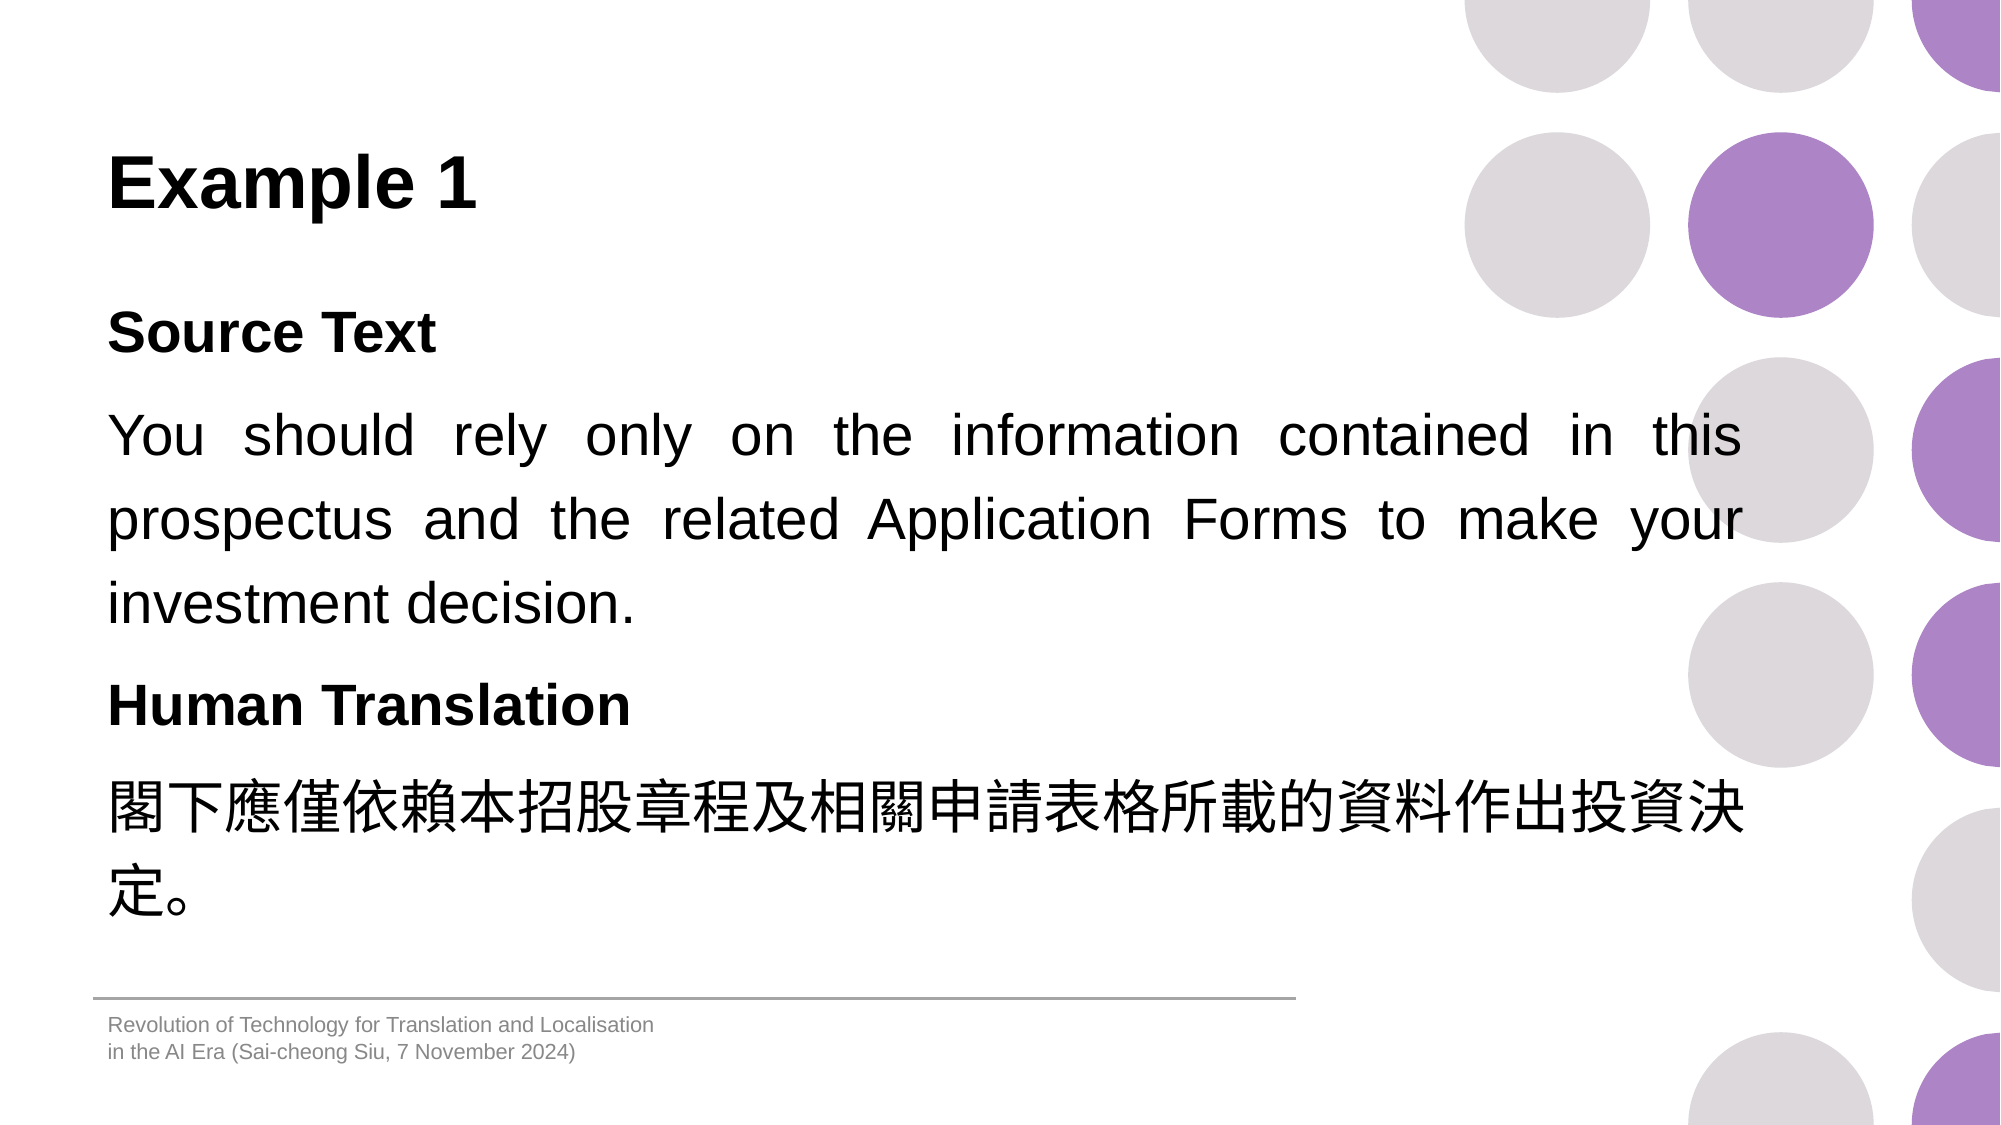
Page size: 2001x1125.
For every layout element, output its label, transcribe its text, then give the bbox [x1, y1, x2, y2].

list Source Text You should rely only on the information contained in this prospectus and the related Application Forms to make your investment decision. Human Translation 閣下應僅依賴本招股章程及相關申請表格所載的資料作出投資決定。 [92, 272, 1761, 944]
title Example 1 [92, 126, 1297, 272]
footer Revolution of Technology for Translation and Localisation in the AI Era (Sai-cheong Siu, 7 November 2024) [92, 1007, 685, 1068]
